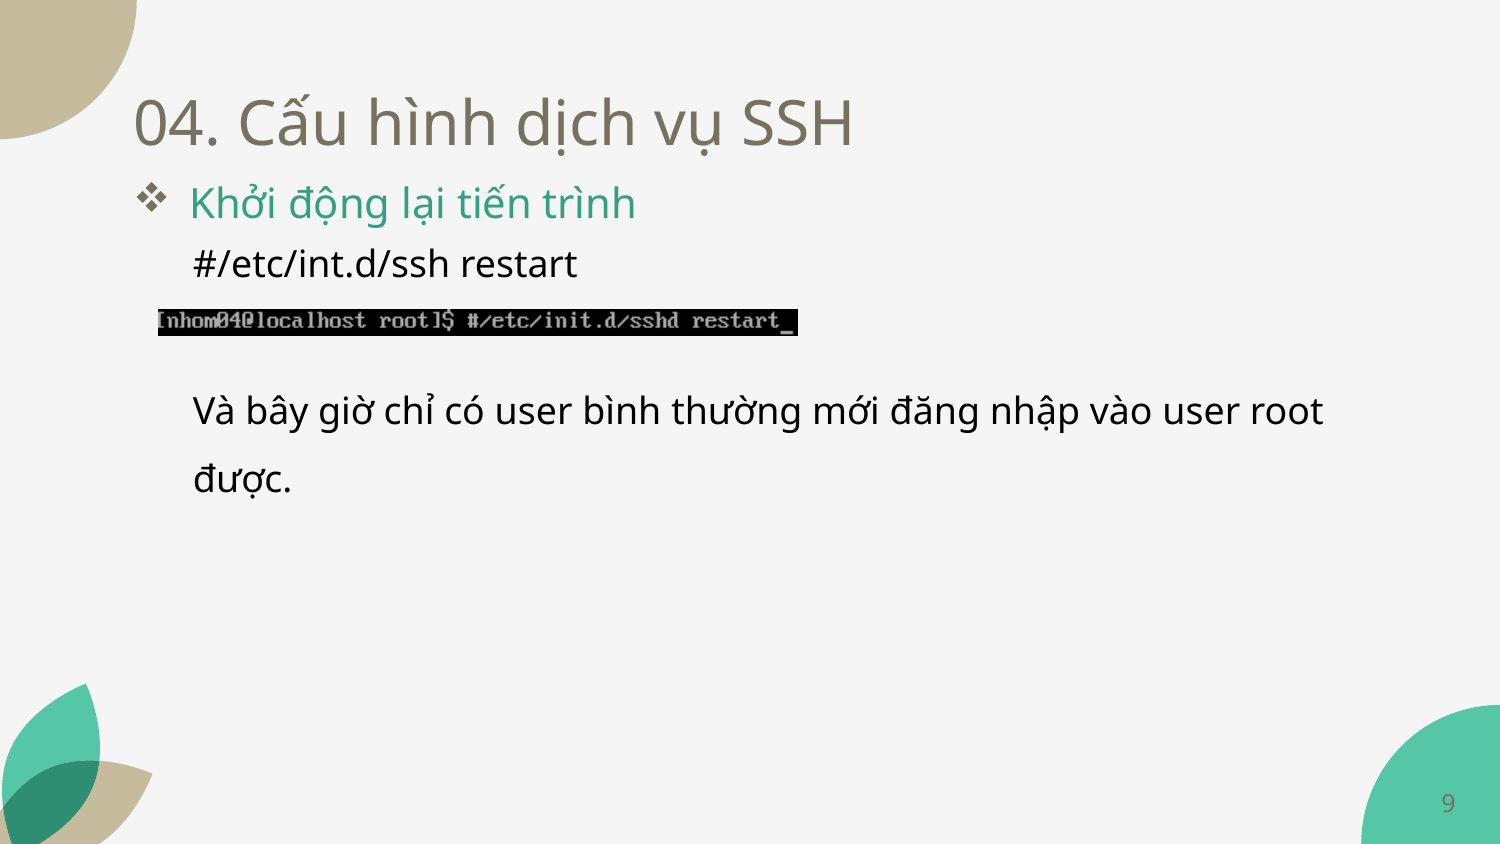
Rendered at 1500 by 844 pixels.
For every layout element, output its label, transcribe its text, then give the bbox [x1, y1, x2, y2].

text_box Khởi động lại tiến trình [118, 161, 1427, 243]
text_box 9 [1426, 753, 1475, 833]
picture [157, 309, 798, 337]
text_box #/etc/int.d/ssh restart [103, 202, 1396, 296]
text_box Và bây giờ chỉ có user bình thường mới đăng nhập vào user root được. [103, 349, 1396, 444]
text_box 04. Cấu hình dịch vụ SSH [118, 67, 1382, 161]
